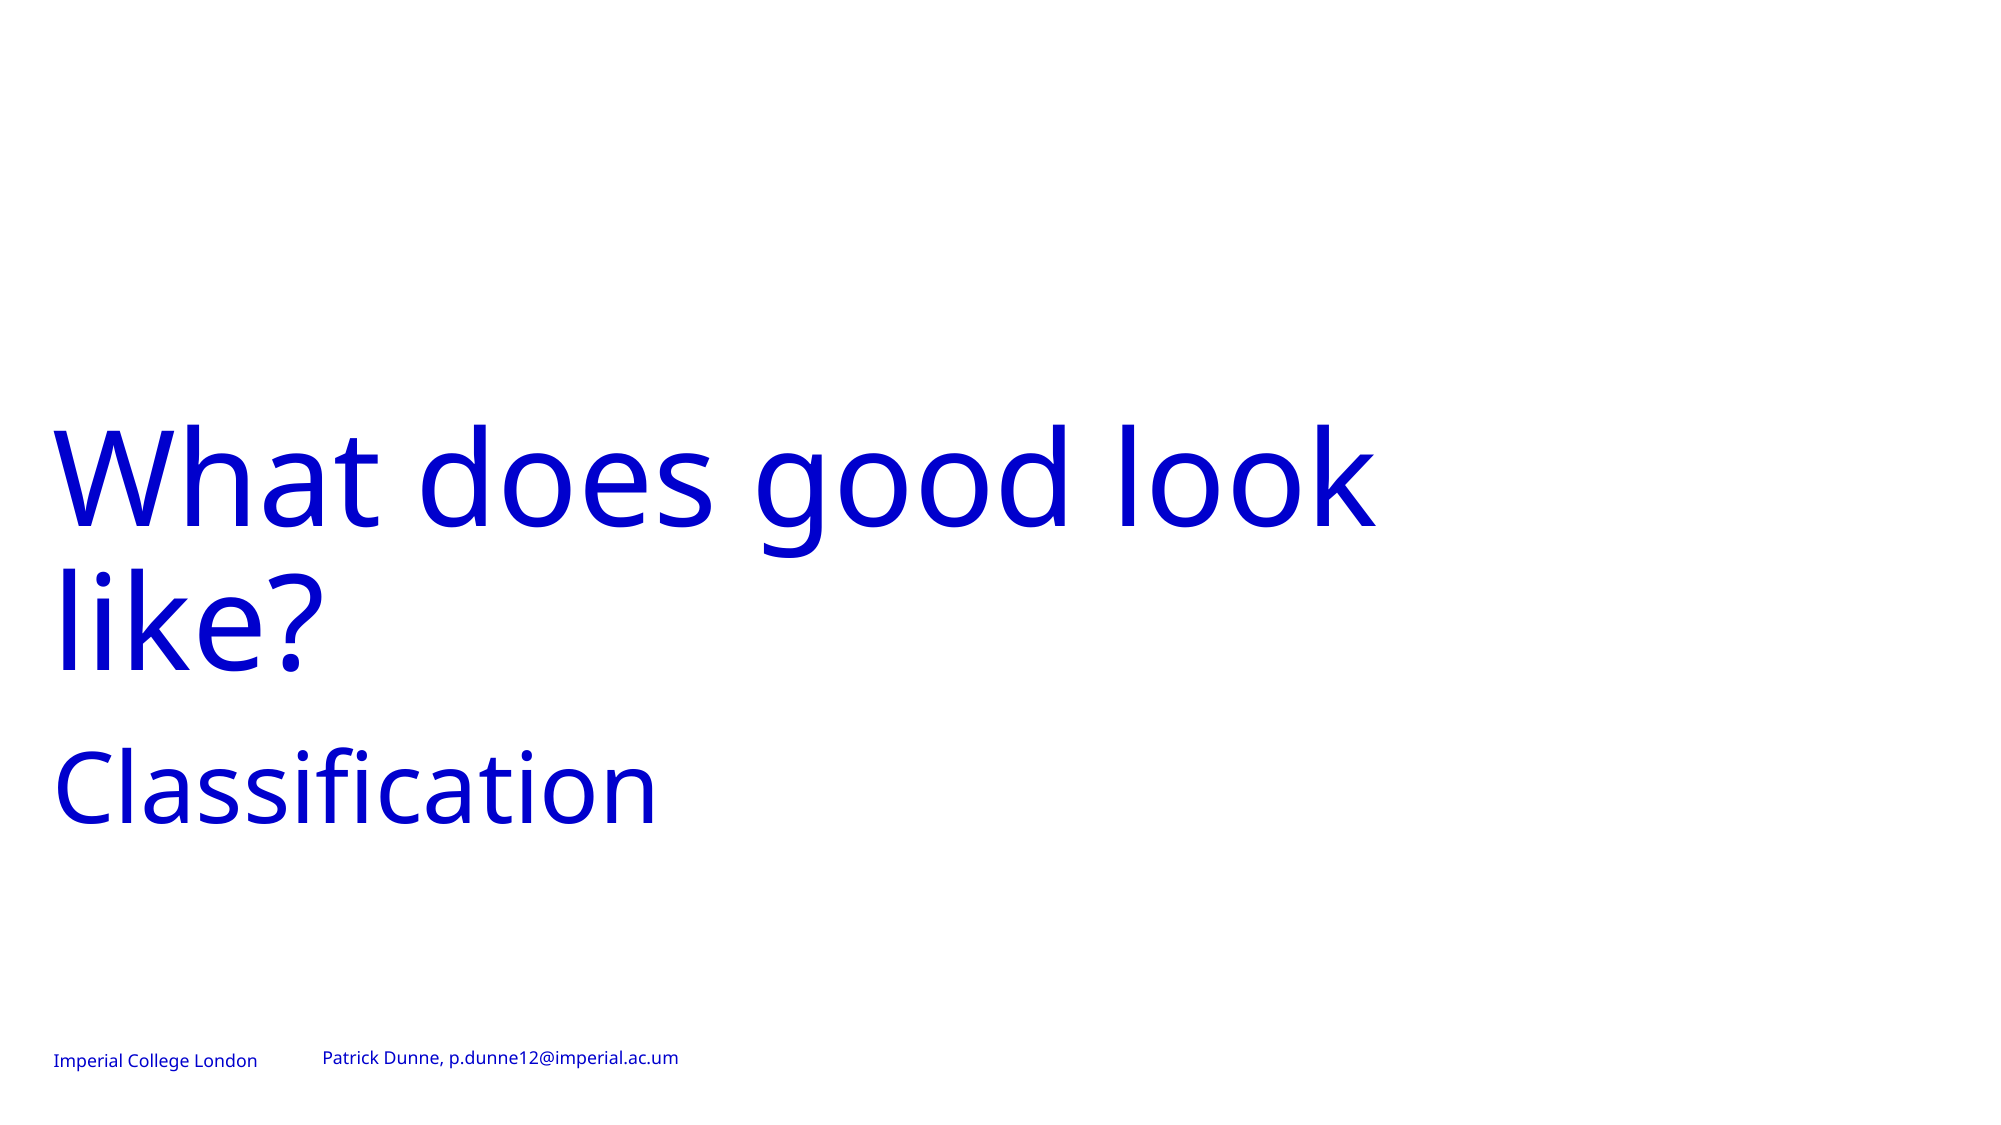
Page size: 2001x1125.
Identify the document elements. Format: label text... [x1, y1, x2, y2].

subtitle Classification [52, 718, 1552, 936]
title What does good look like? [52, 396, 1552, 700]
footer Patrick Dunne, p.dunne12@imperial.ac.um [322, 1048, 884, 1072]
